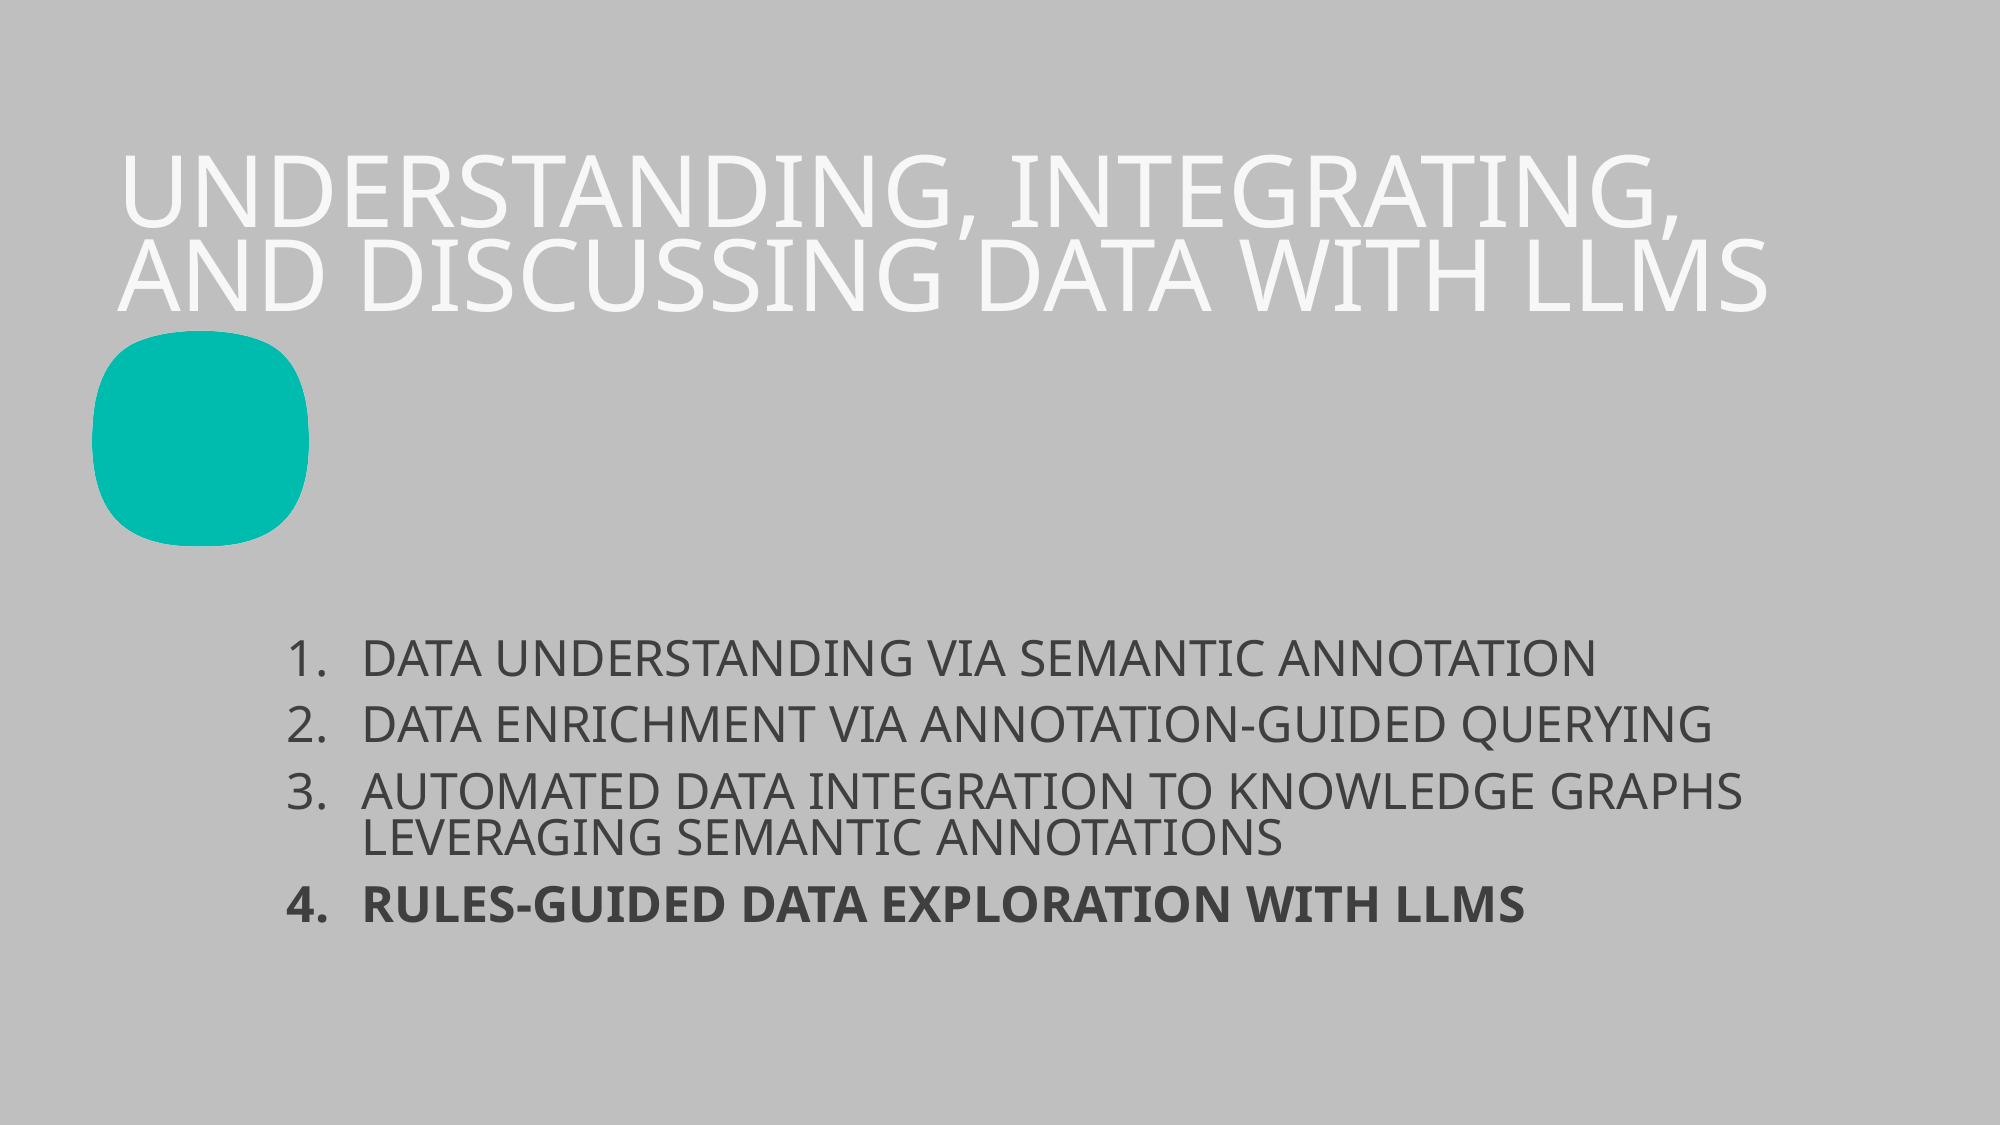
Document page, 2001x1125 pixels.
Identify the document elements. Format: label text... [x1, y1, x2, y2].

picture [92, 330, 309, 547]
title Understanding, Integrating, and Discussing Data with LLMs [116, 111, 1883, 331]
subtitle Data Understanding Via semantic annotation Data Enrichment via Annotation-guided Querying Automated Data Integration to Knowledge Graphs Leveraging Semantic Annotations Rules-guided Data Exploration with LLMs [286, 640, 1785, 1014]
